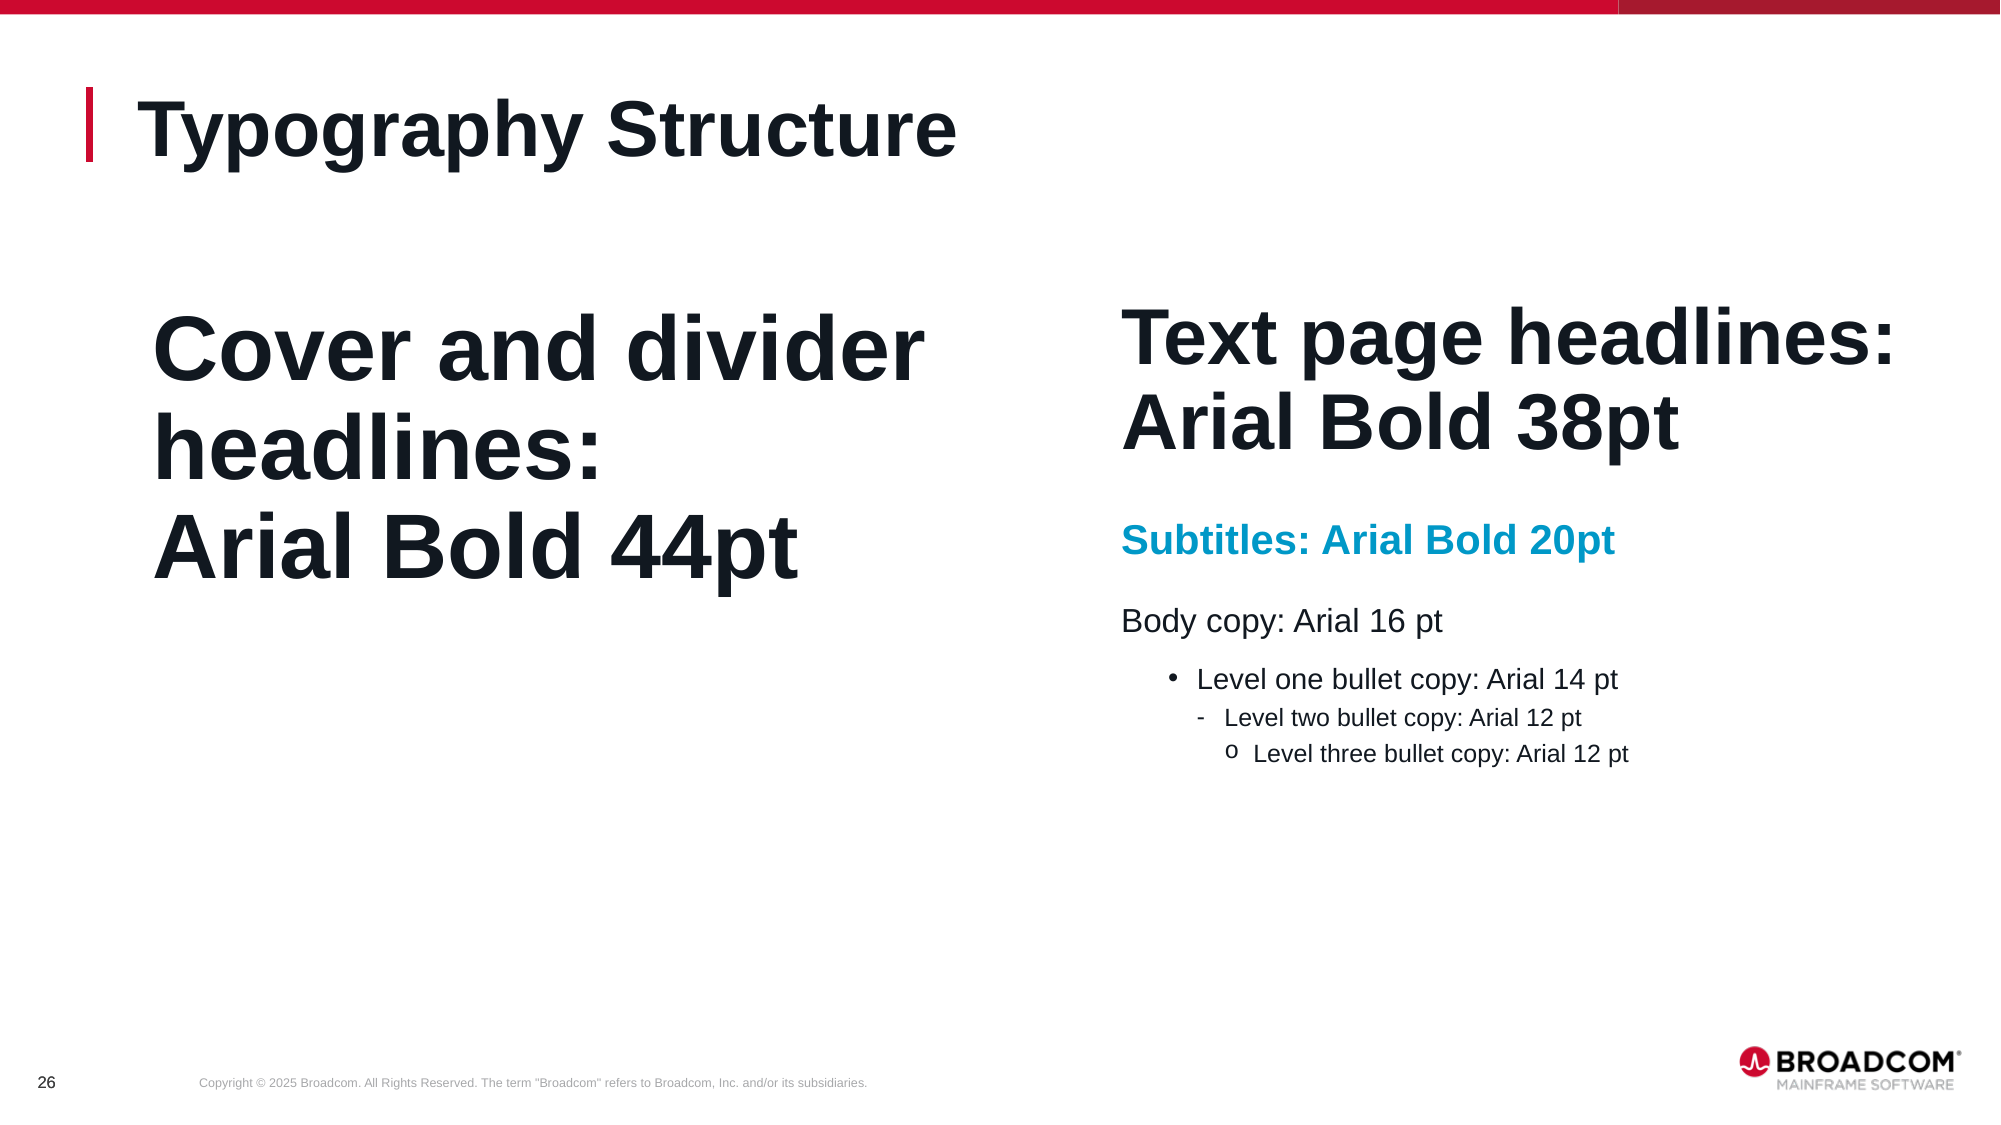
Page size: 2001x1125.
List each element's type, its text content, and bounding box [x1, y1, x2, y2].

picture [1728, 1035, 1973, 1103]
subtitle Typography Structure [137, 87, 1196, 162]
text_box Subtitles: Arial Bold 20pt [1121, 518, 1254, 599]
text_box Body copy: Arial 16 pt Level one bullet copy: Arial 14 pt Level two bullet copy: Arial 12 pt Level three bullet copy: Arial 12 pt [1121, 599, 1970, 842]
text_box Cover and divider headlines: Arial Bold 44pt [137, 293, 1019, 609]
text_box [1254, 359, 2000, 841]
text_box Text page headlines: Arial Bold 38pt [1121, 295, 1945, 473]
